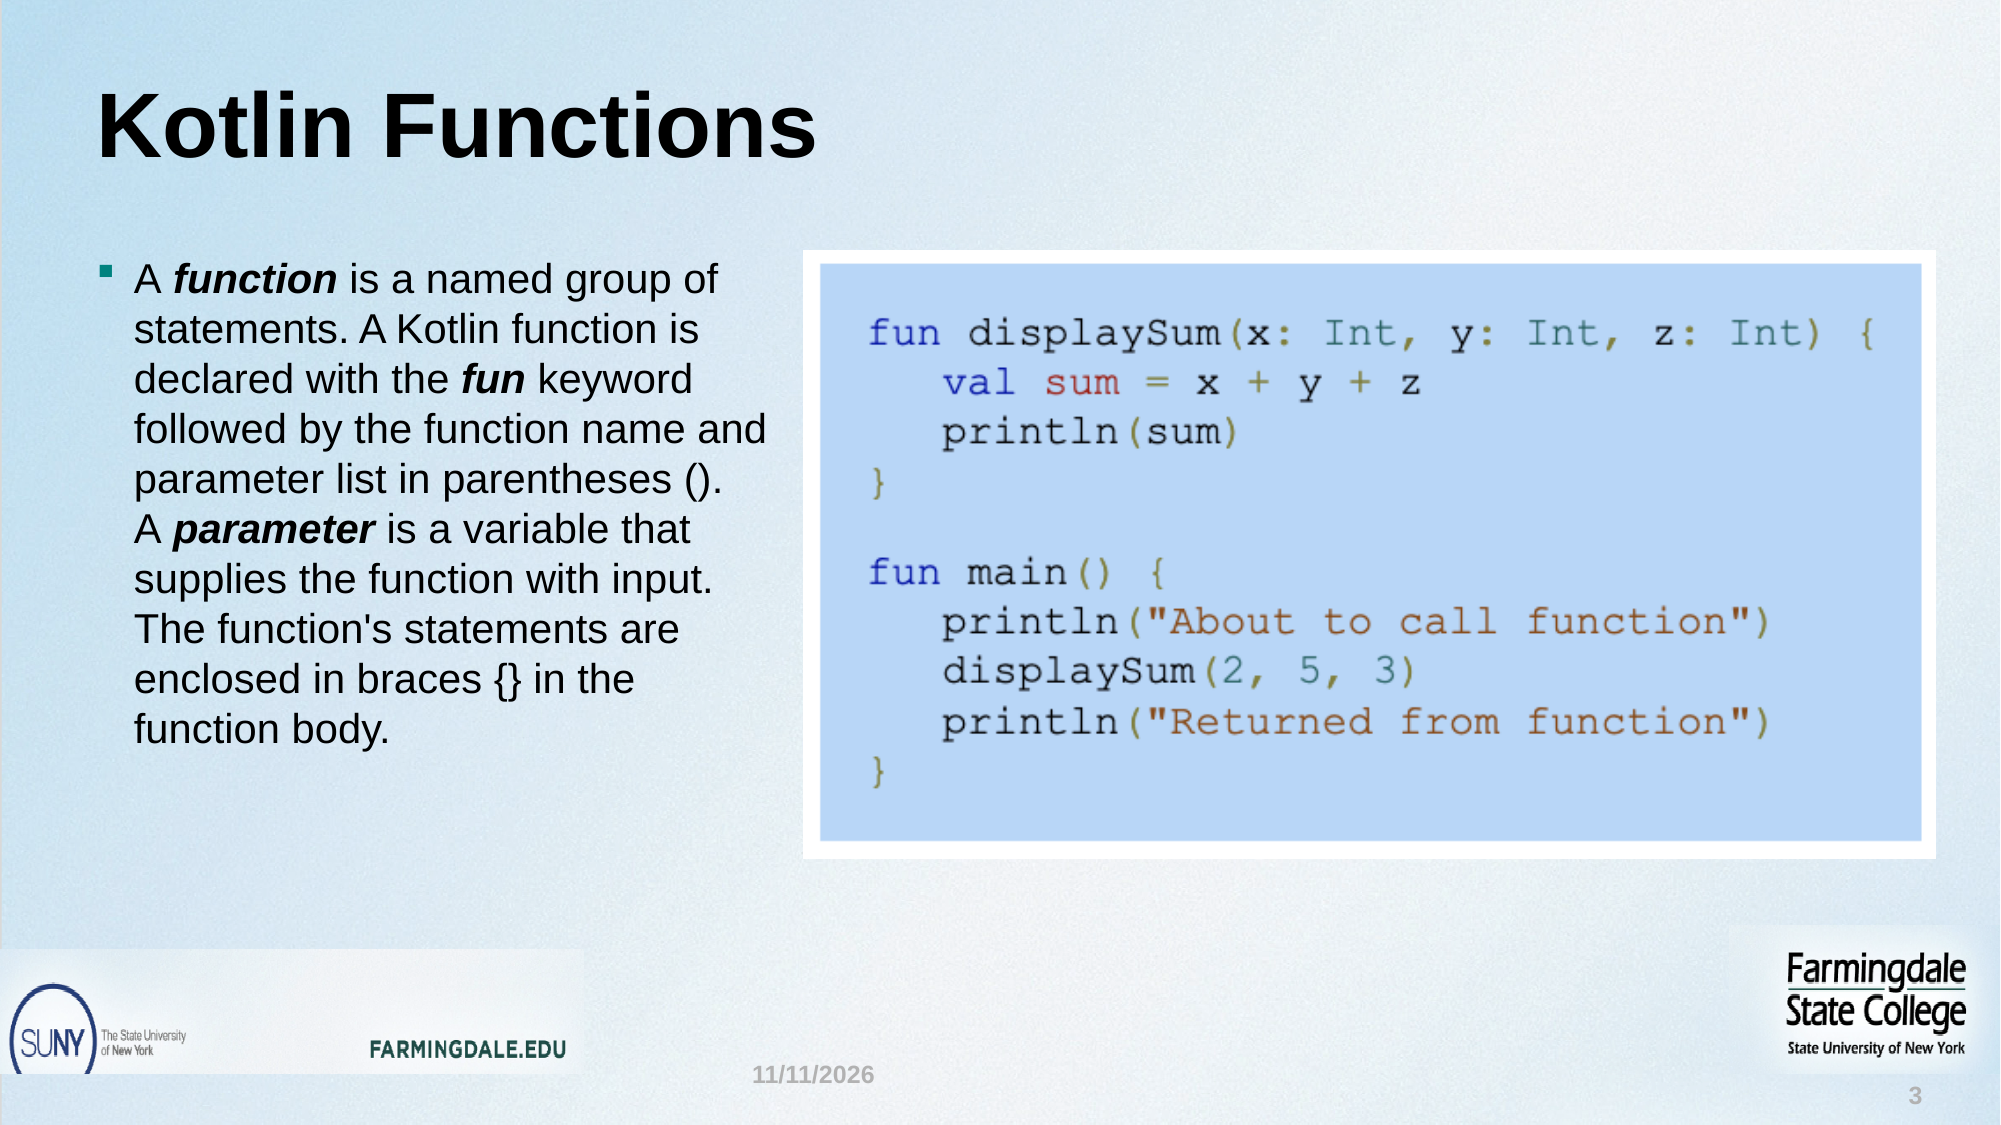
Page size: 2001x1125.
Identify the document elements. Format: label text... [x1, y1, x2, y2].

slide_number 3 [1487, 1065, 1938, 1125]
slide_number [737, 1043, 1088, 1104]
list A function is a named group of statements. A Kotlin function is declared with the fun keyword followed by the function name and parameter list in parentheses (). A parameter is a variable that supplies the function with input. The function's statements are enclosed in braces {} in the function body. [81, 243, 798, 881]
picture [0, 0, 2001, 1125]
title Kotlin Functions [81, 19, 1918, 237]
